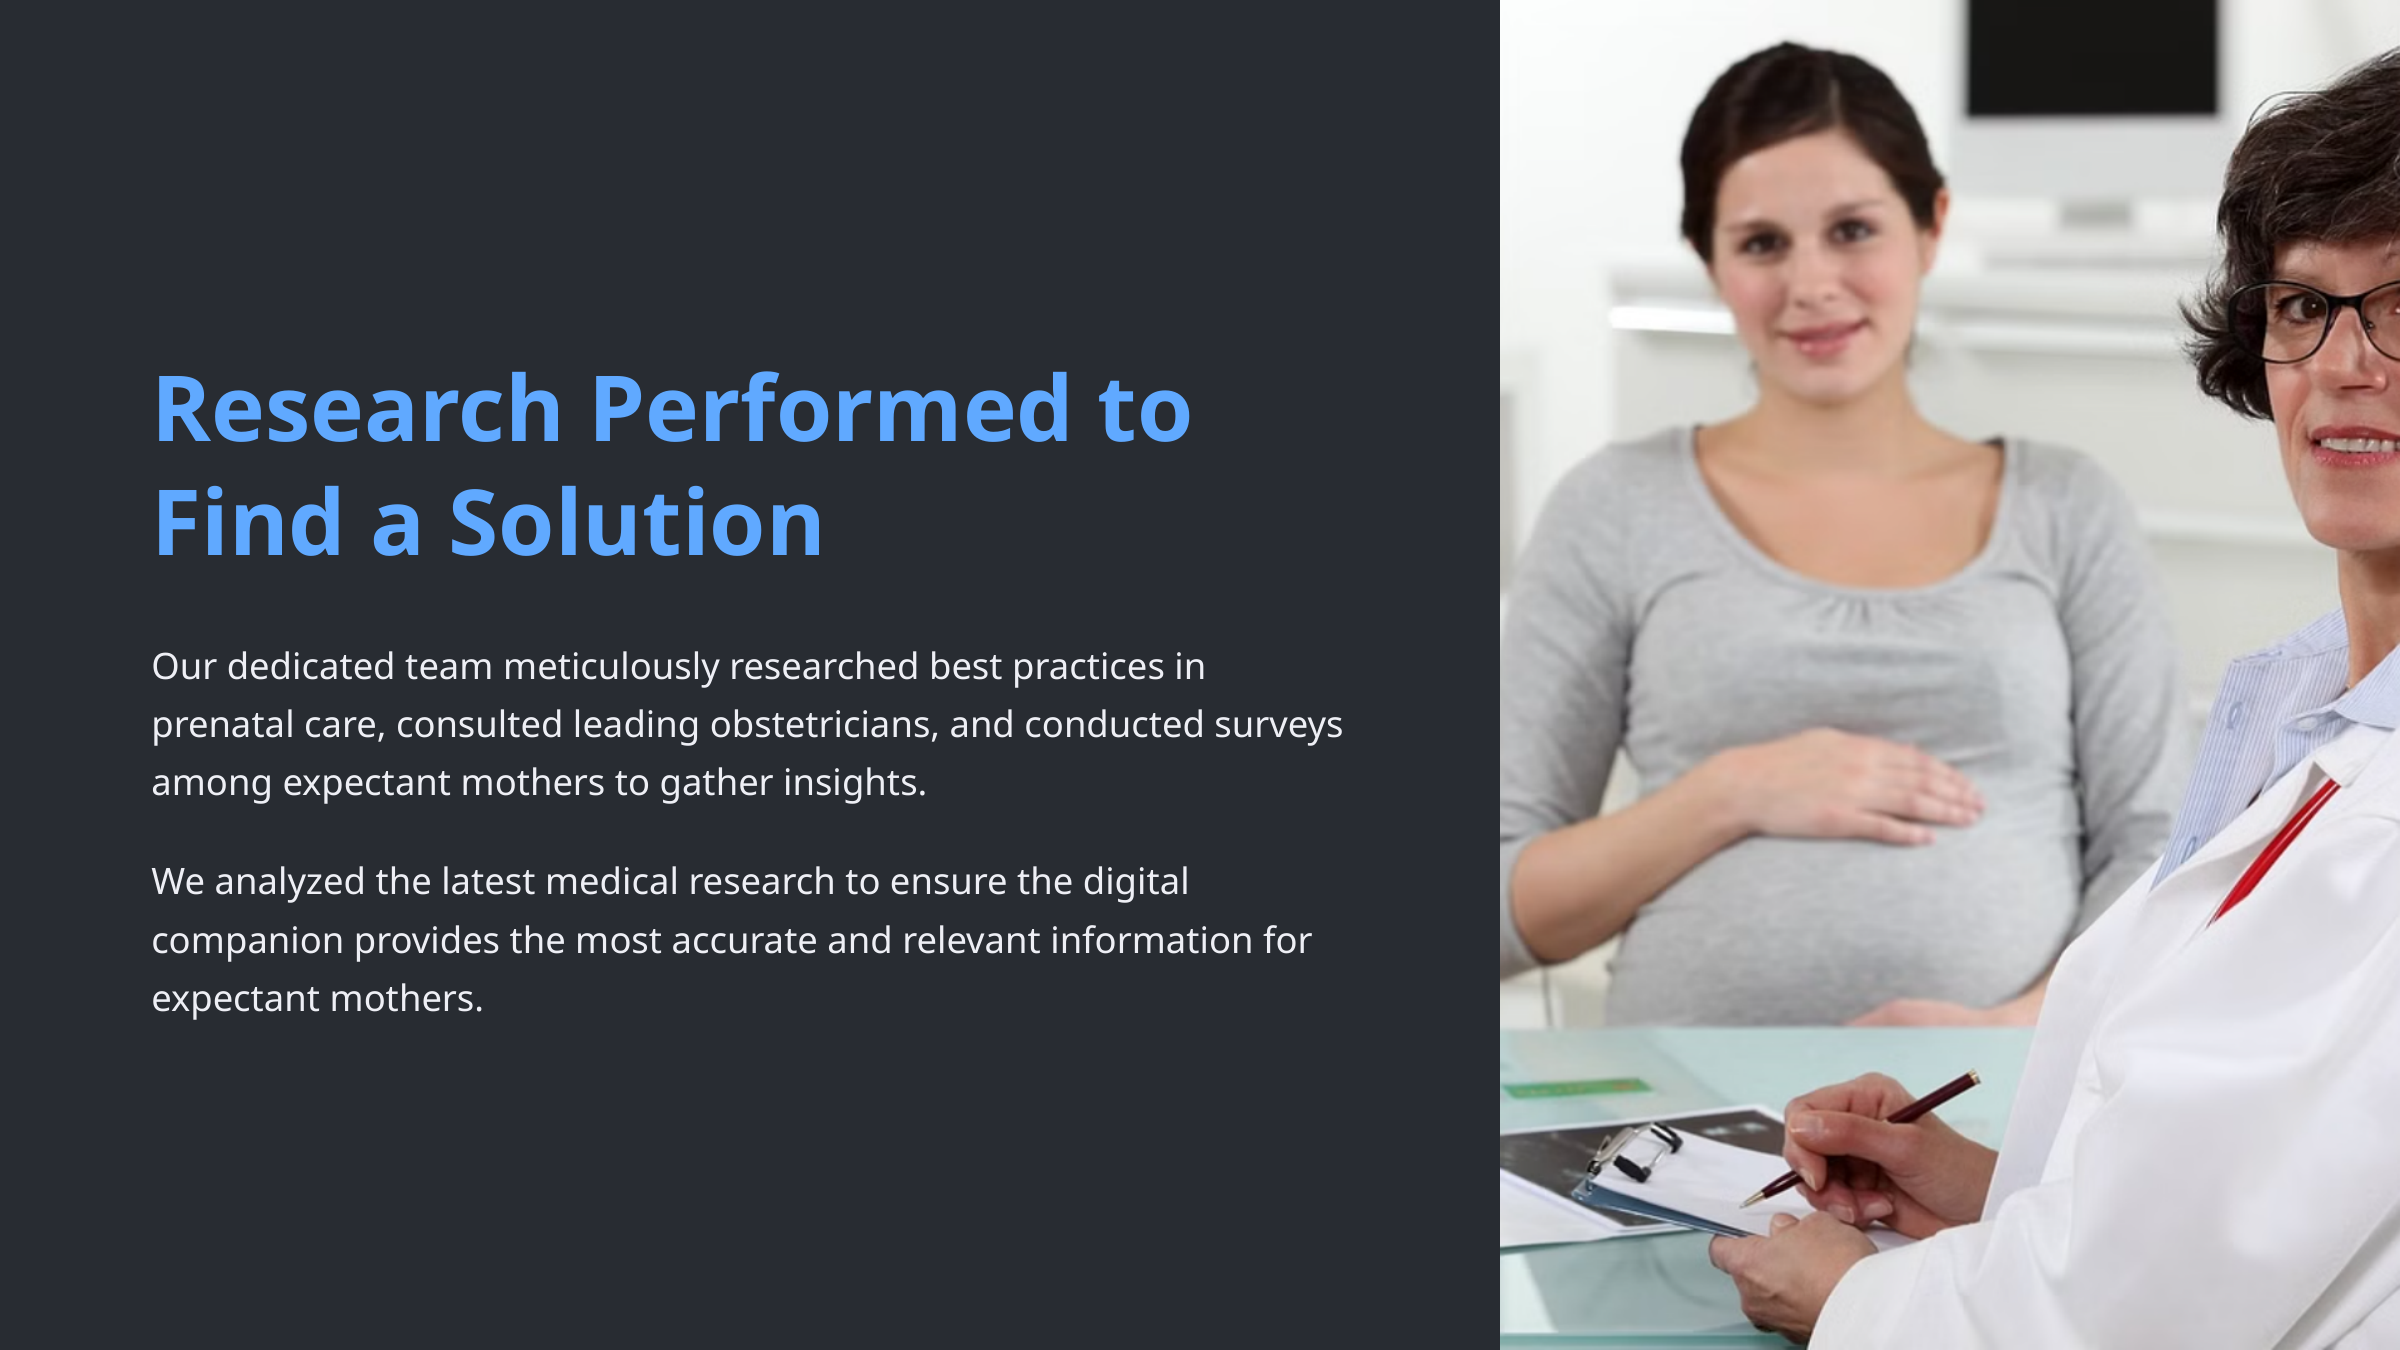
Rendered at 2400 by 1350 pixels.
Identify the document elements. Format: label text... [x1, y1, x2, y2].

text_box Our dedicated team meticulously researched best practices in prenatal care, consulted leading obstetricians, and conducted surveys among expectant mothers to gather insights. [136, 620, 1364, 796]
text_box Research Performed to Find a Solution [136, 338, 1364, 567]
picture [1499, 0, 2400, 1350]
text_box [0, 0, 1499, 1350]
text_box We analyzed the latest medical research to ensure the digital companion provides the most accurate and relevant information for expectant mothers. [136, 836, 1364, 1012]
